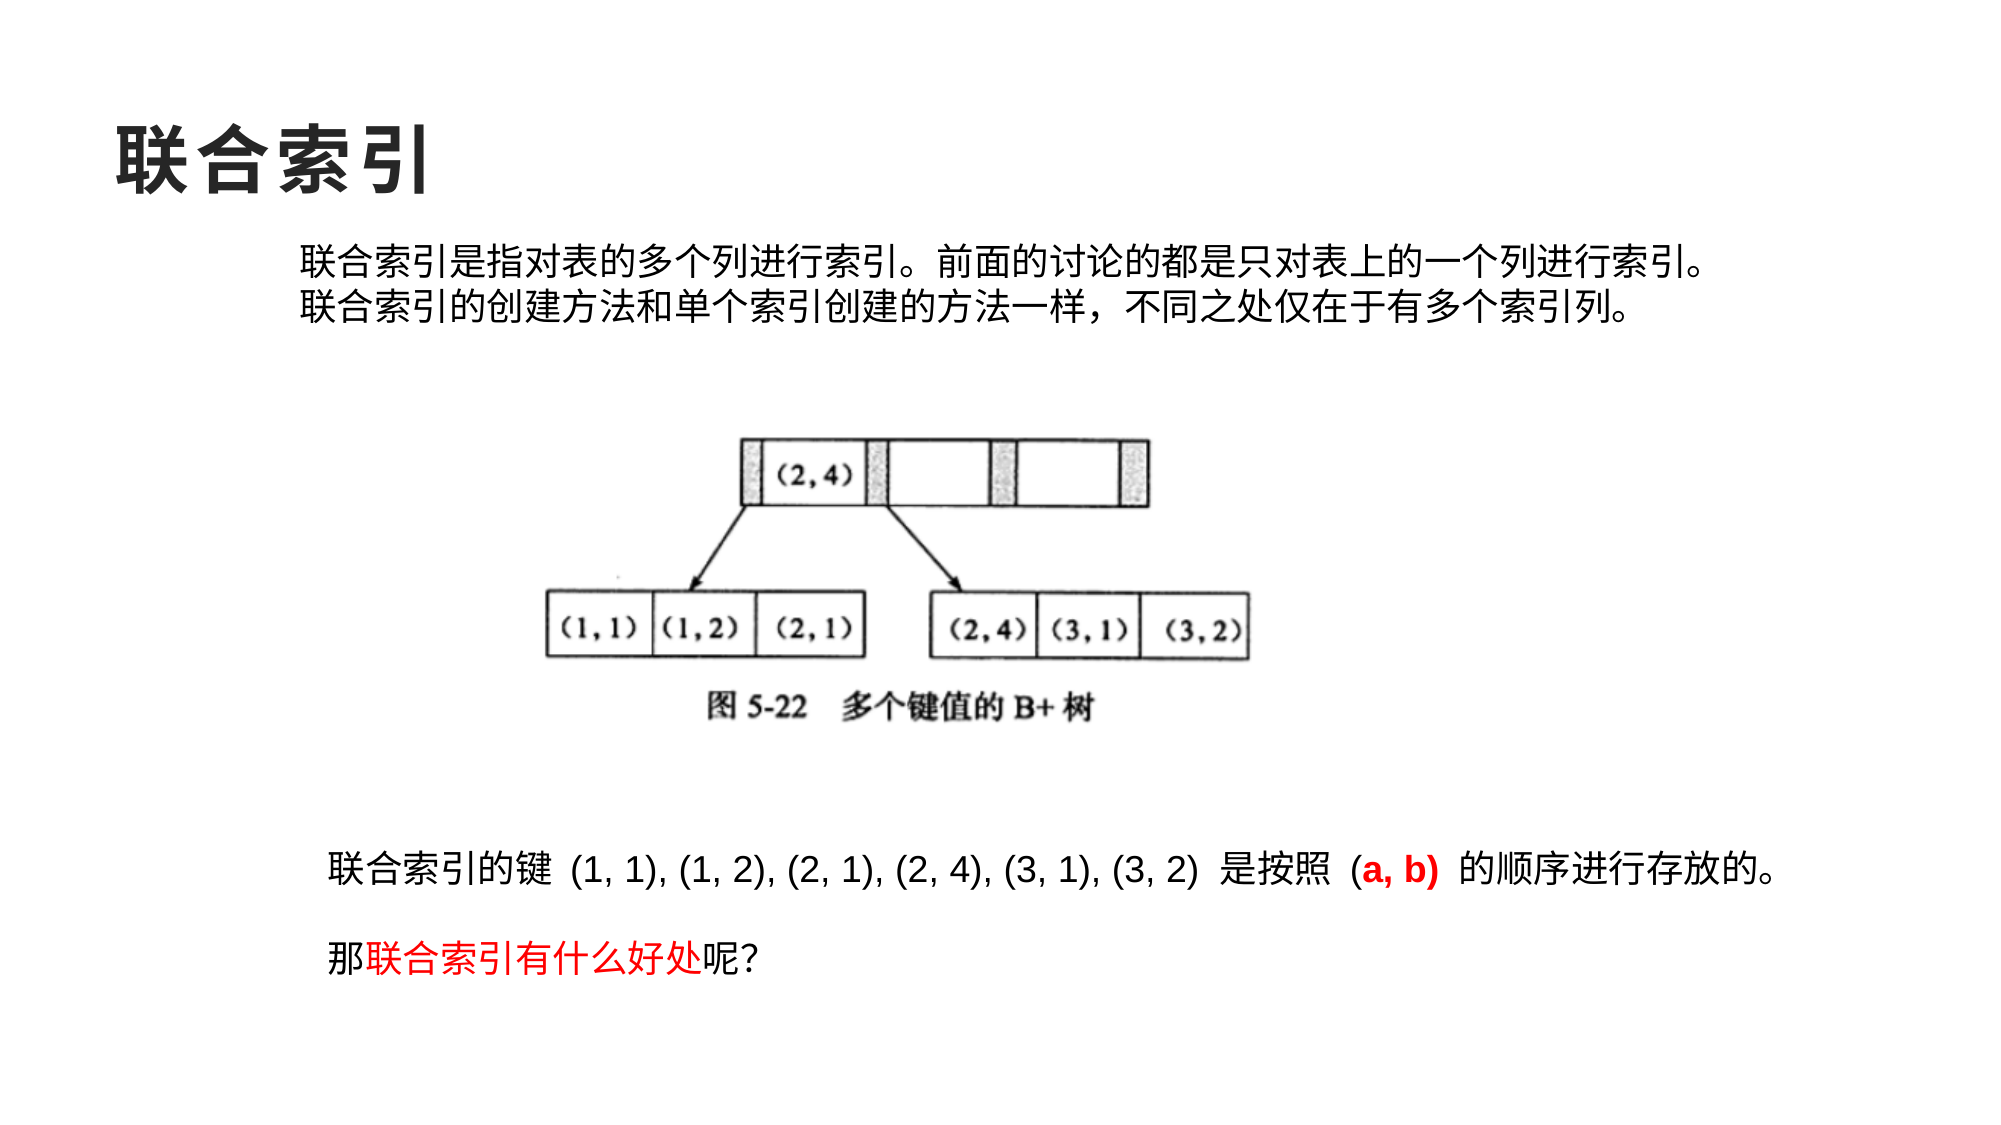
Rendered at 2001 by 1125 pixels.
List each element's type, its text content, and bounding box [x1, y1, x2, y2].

text_box 联合索引是指对表的多个列进行索引。前面的讨论的都是只对表上的一个列进行索引。 联合索引的创建方法和单个索引创建的方法一样，不同之处仅在于有多个索引列。 [284, 230, 1775, 336]
text_box 联合索引 [99, 99, 1900, 216]
text_box 联合索引的键 (1, 1), (1, 2), (2, 1), (2, 4), (3, 1), (3, 2) 是按照 (a, b) 的顺序进行存放的。 那联合索引有什么好处呢？ [312, 837, 1927, 988]
picture [517, 414, 1324, 737]
